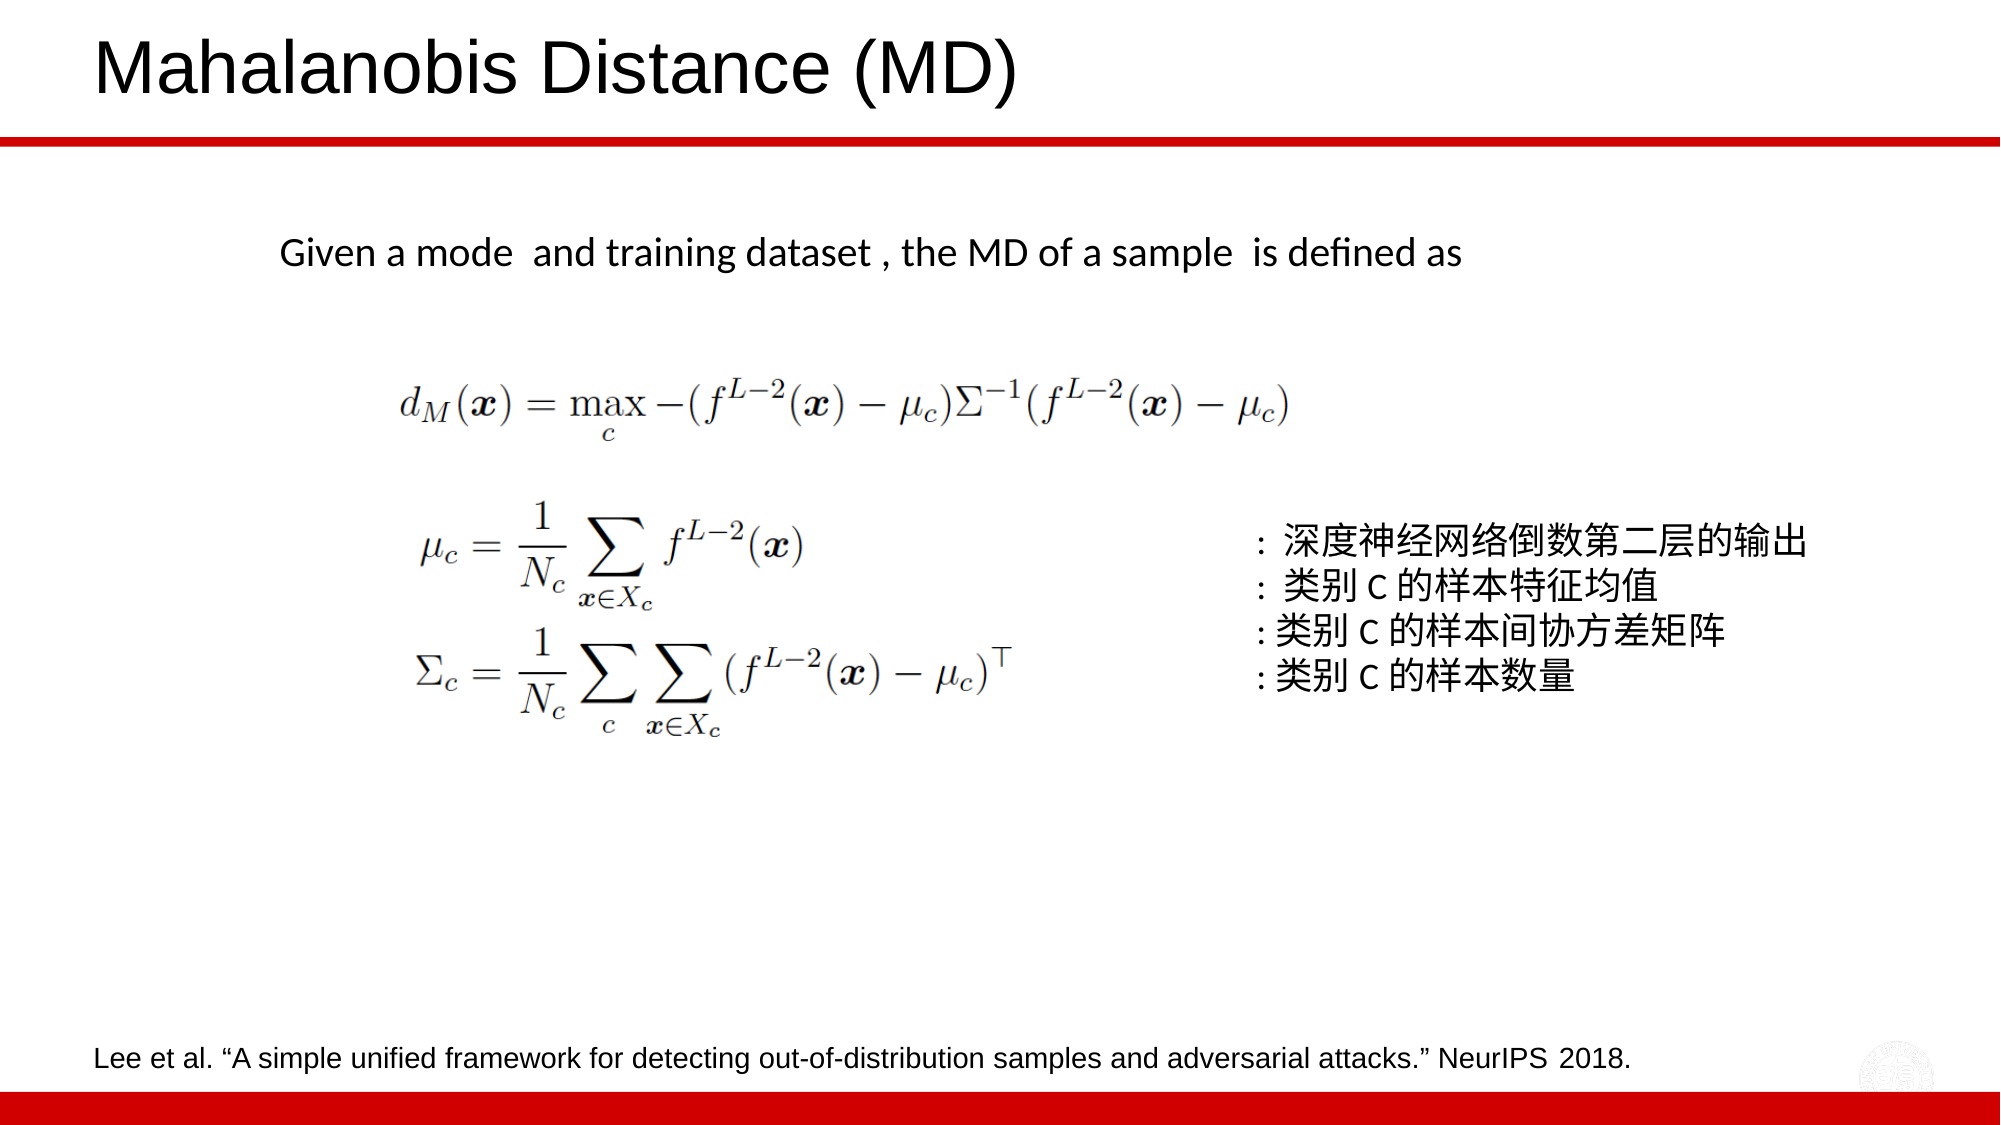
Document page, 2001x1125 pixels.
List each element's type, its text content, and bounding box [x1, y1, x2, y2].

picture [311, 484, 1083, 762]
picture [373, 342, 1312, 460]
title Mahalanobis Distance (MD) [78, 21, 1520, 116]
text_box [373, 175, 1575, 261]
text_box Lee et al. “A simple unified framework for detecting out-of-distribution samples and adversarial attacks.” NeurIPS 2018. [78, 1031, 1905, 1082]
